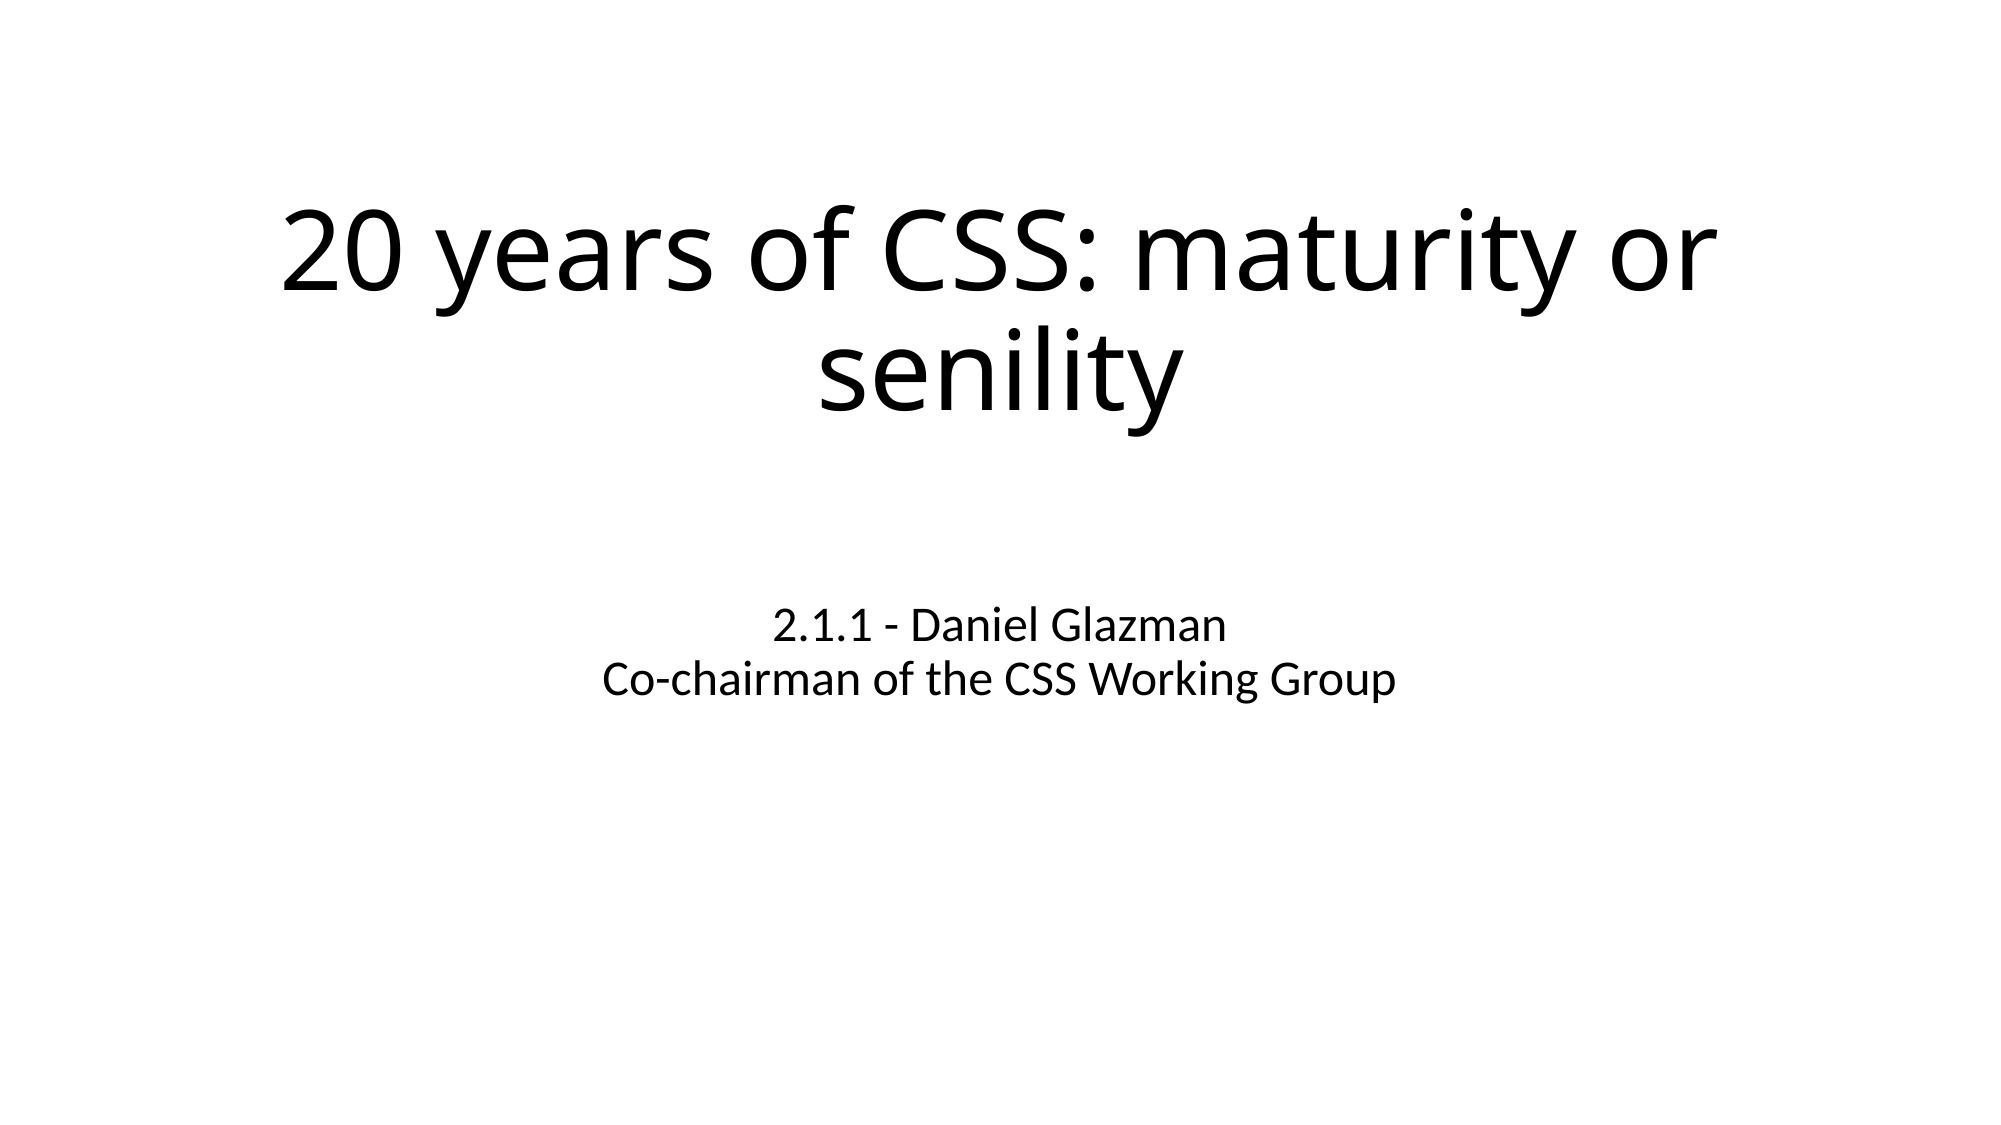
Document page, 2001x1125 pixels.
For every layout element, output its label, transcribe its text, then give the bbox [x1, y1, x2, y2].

title 20 years of CSS: maturity or senility [249, 184, 1750, 576]
subtitle 2.1.1 - Daniel Glazman Co-chairman of the CSS Working Group [249, 590, 1750, 863]
